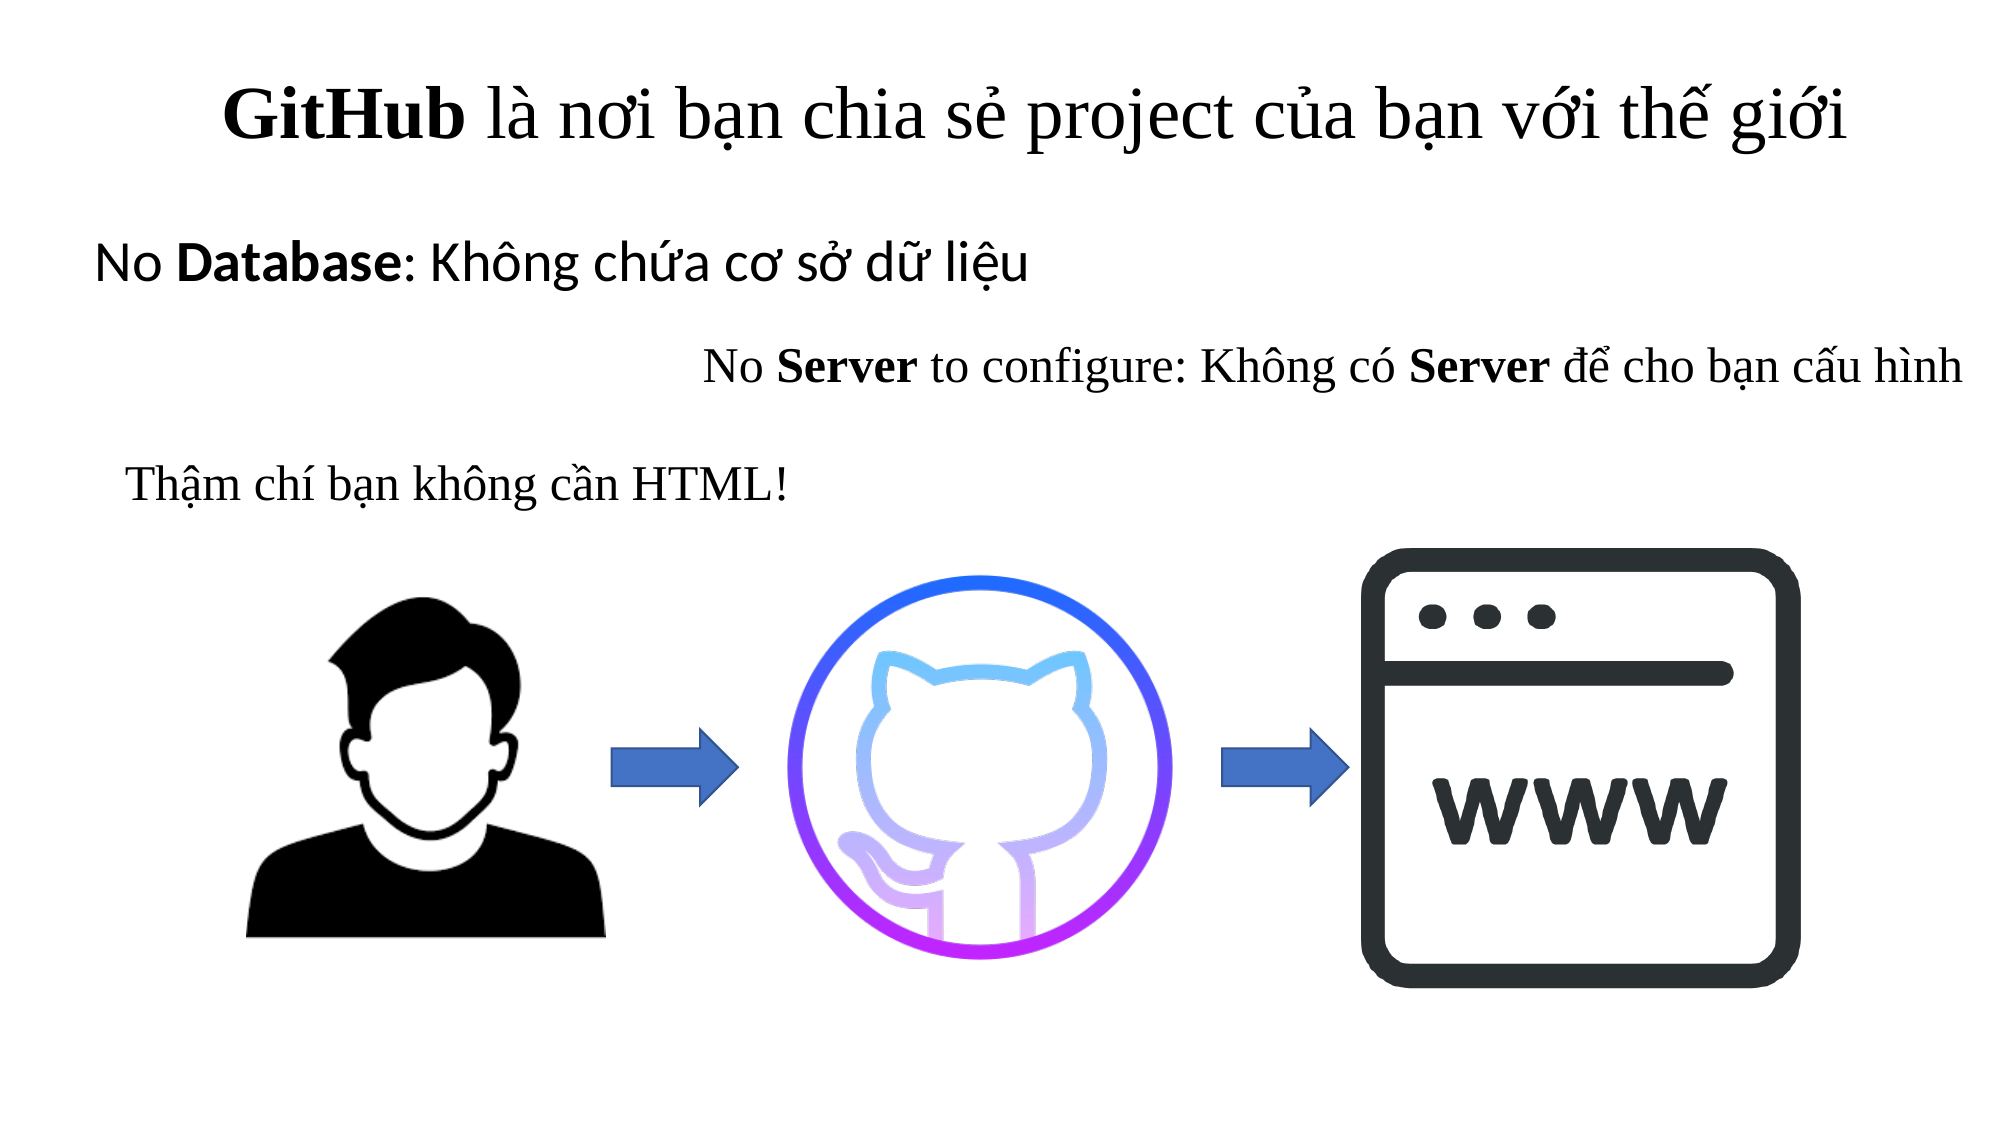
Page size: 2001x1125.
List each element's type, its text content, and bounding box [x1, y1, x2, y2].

text_box No Database: Không chứa cơ sở dữ liệu [80, 216, 1046, 301]
text_box [610, 726, 740, 808]
picture [743, 530, 1217, 1004]
text_box Thậm chí bạn không cần HTML! [110, 442, 1000, 518]
text_box GitHub là nơi bạn chia sẻ project của bạn với thế giới [206, 55, 1865, 161]
text_box [1221, 726, 1350, 808]
picture [246, 596, 606, 939]
text_box No Server to configure: Không có Server để cho bạn cấu hình [687, 324, 2000, 400]
picture [1354, 541, 1806, 994]
